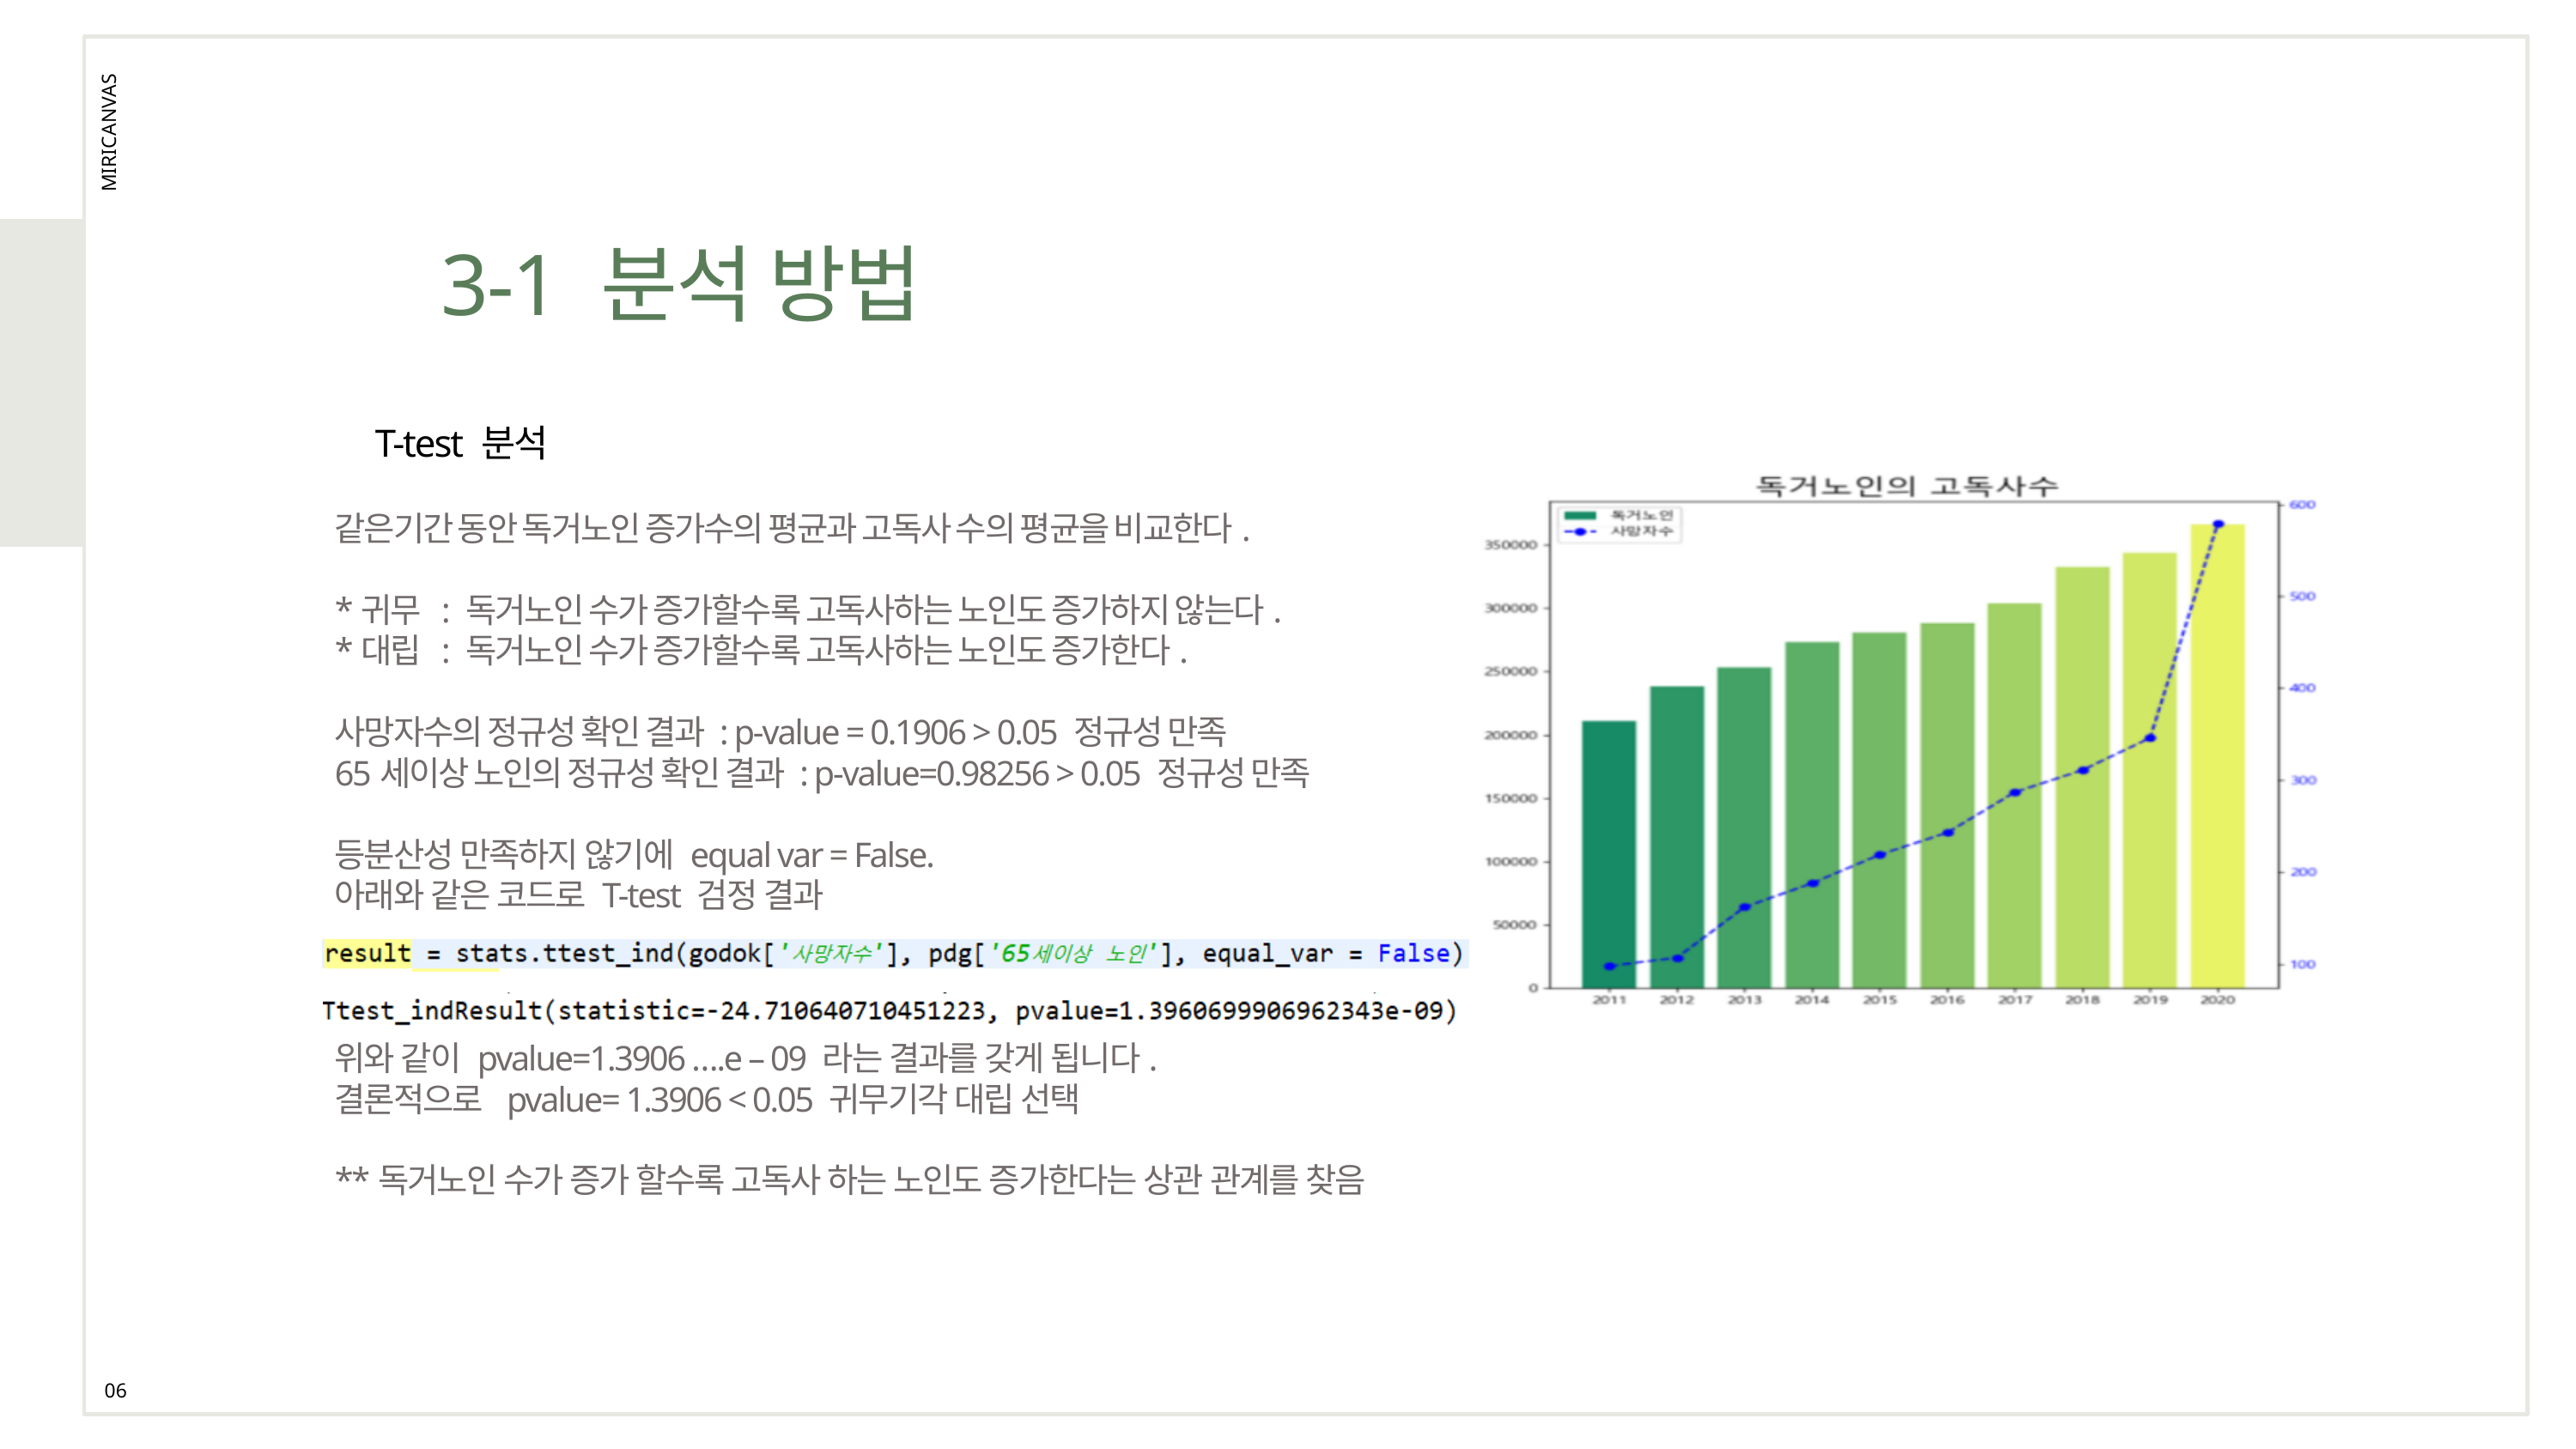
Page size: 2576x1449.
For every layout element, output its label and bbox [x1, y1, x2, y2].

picture [323, 991, 1471, 1036]
text_box [82, 34, 2530, 1416]
text_box [0, 219, 85, 547]
picture [321, 937, 1470, 972]
text_box [1472, 467, 2342, 1019]
